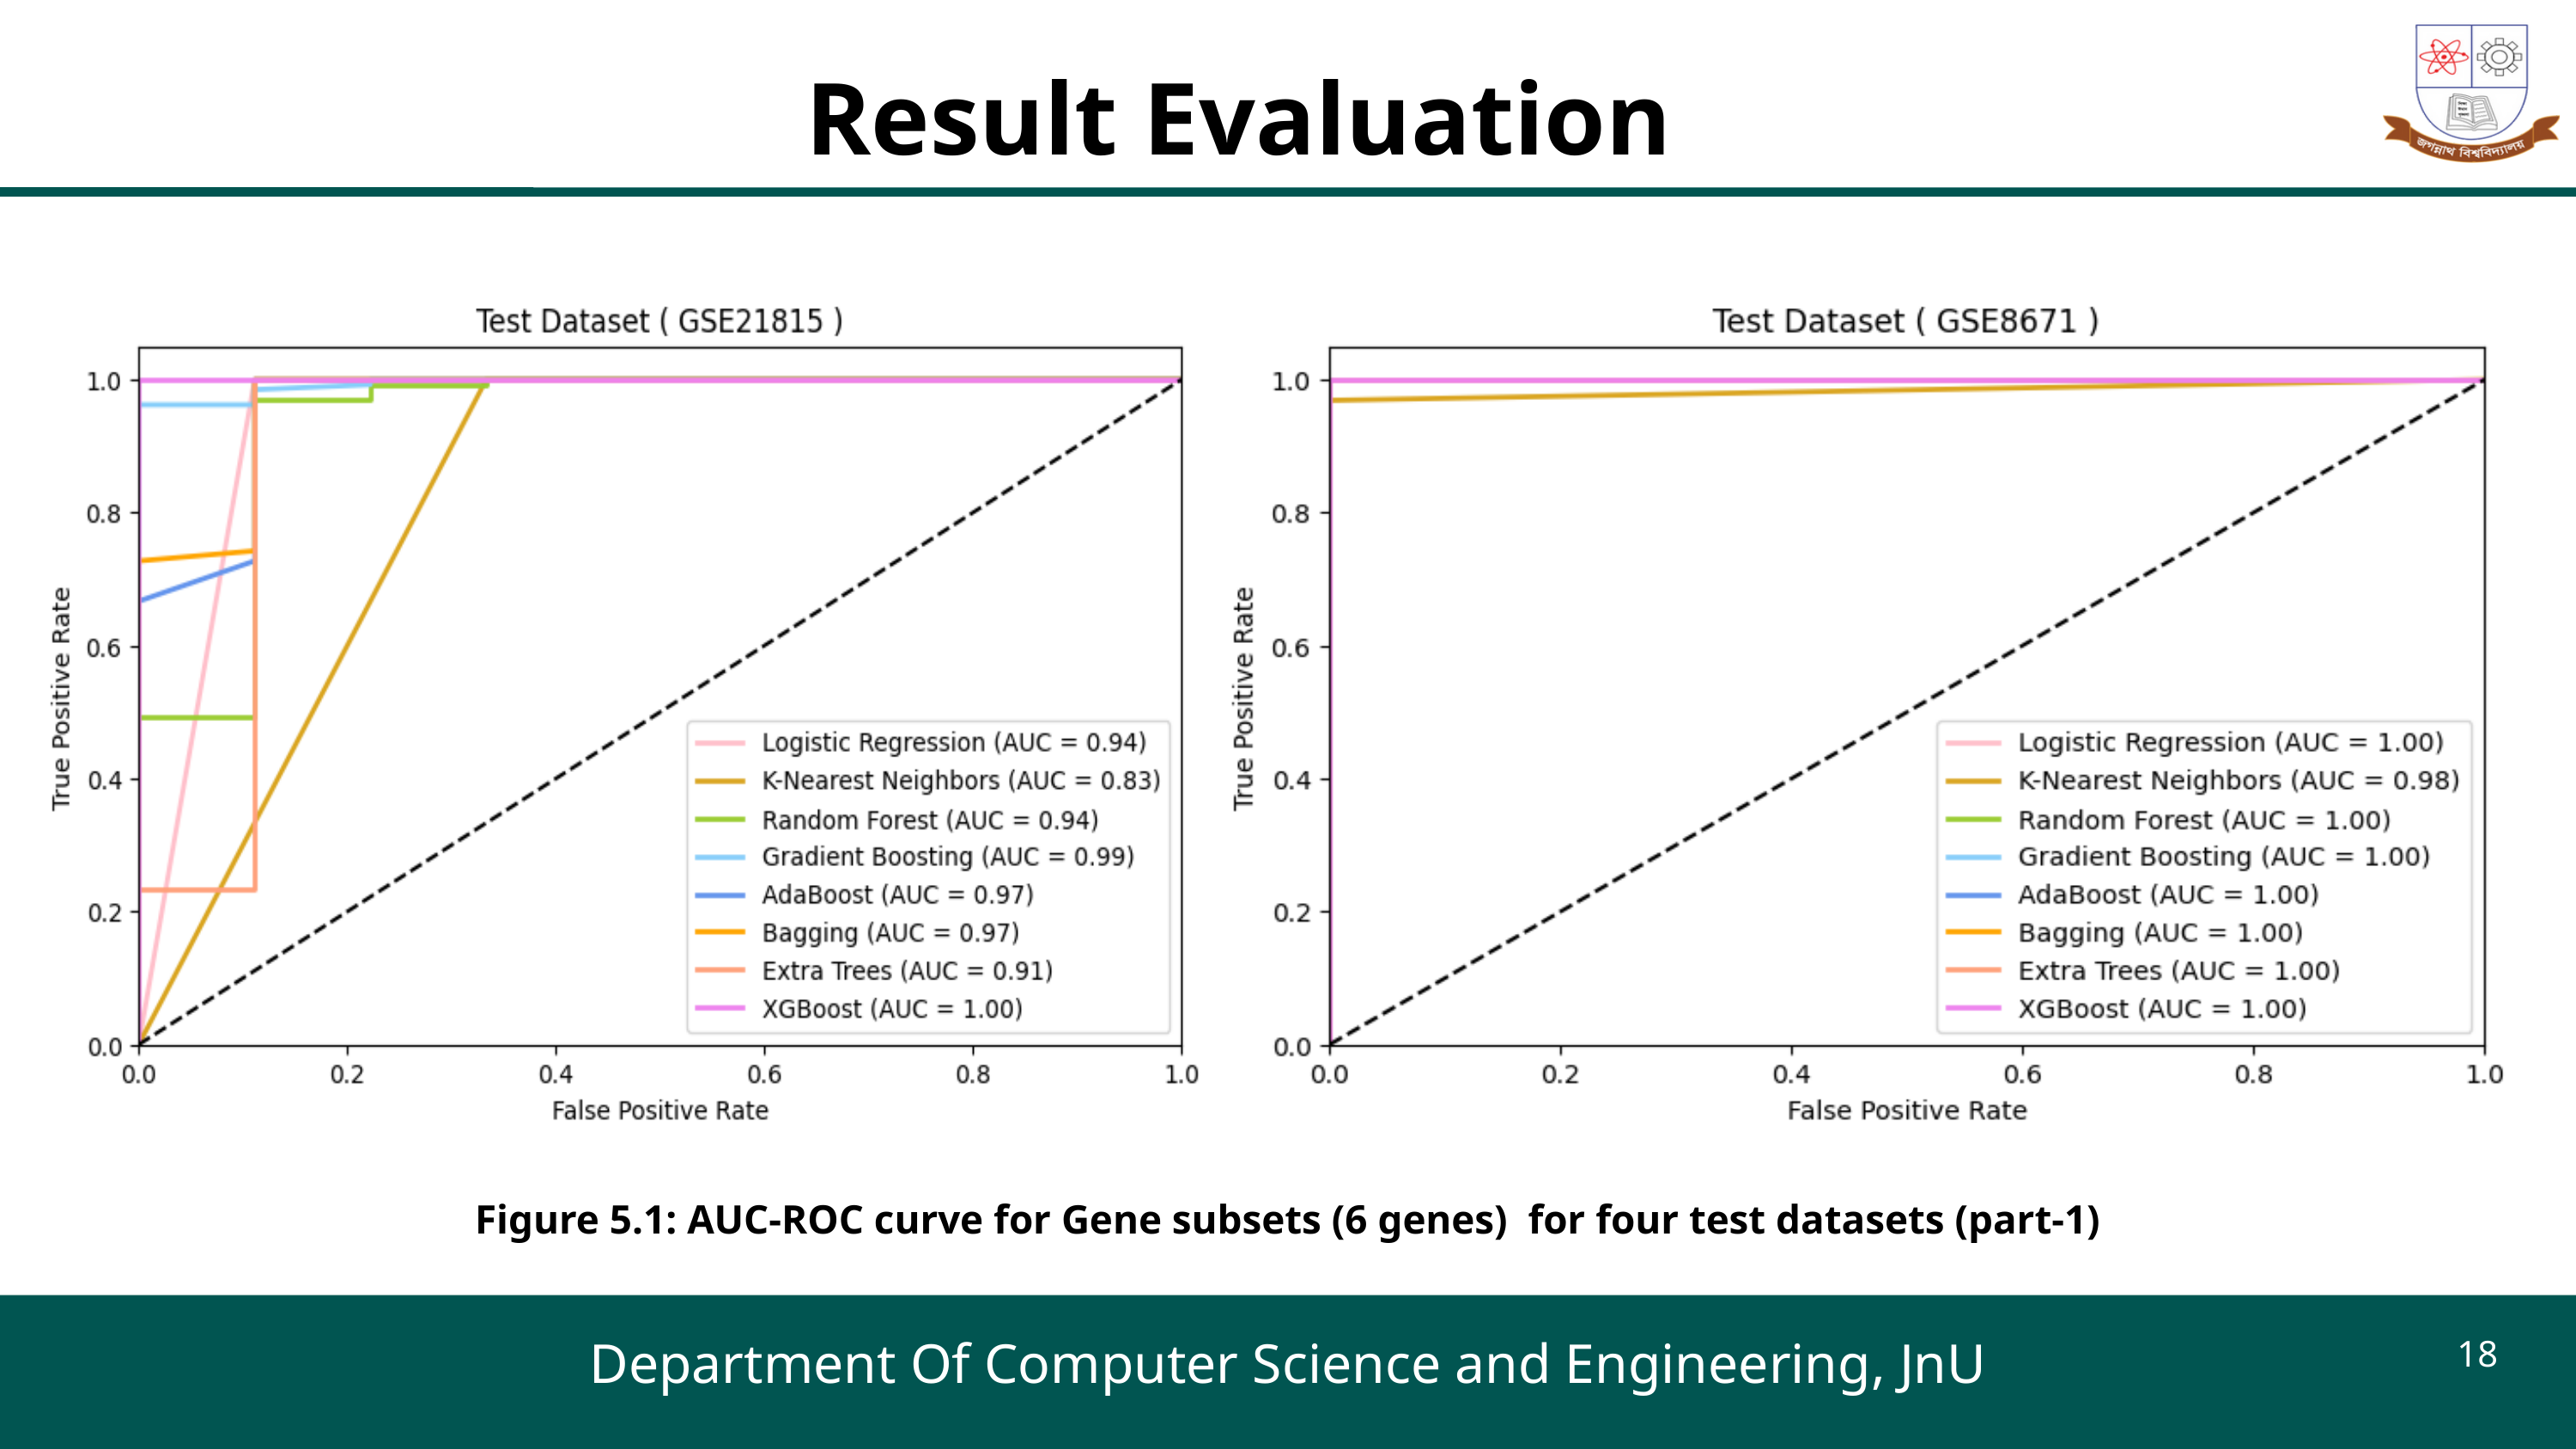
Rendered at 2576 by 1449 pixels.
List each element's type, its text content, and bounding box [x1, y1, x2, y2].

picture [36, 289, 2524, 1142]
text_box Figure 5.1: AUC-ROC curve for Gene subsets (6 genes) for four test datasets (part-1) [439, 1191, 2137, 1242]
text_box Result Evaluation [590, 36, 1913, 175]
text_box 18 [2431, 1298, 2499, 1374]
text_box Department Of Computer Science and Engineering, JnU [524, 1319, 2054, 1395]
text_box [2382, 15, 2561, 166]
text_box [0, 1289, 2576, 1449]
